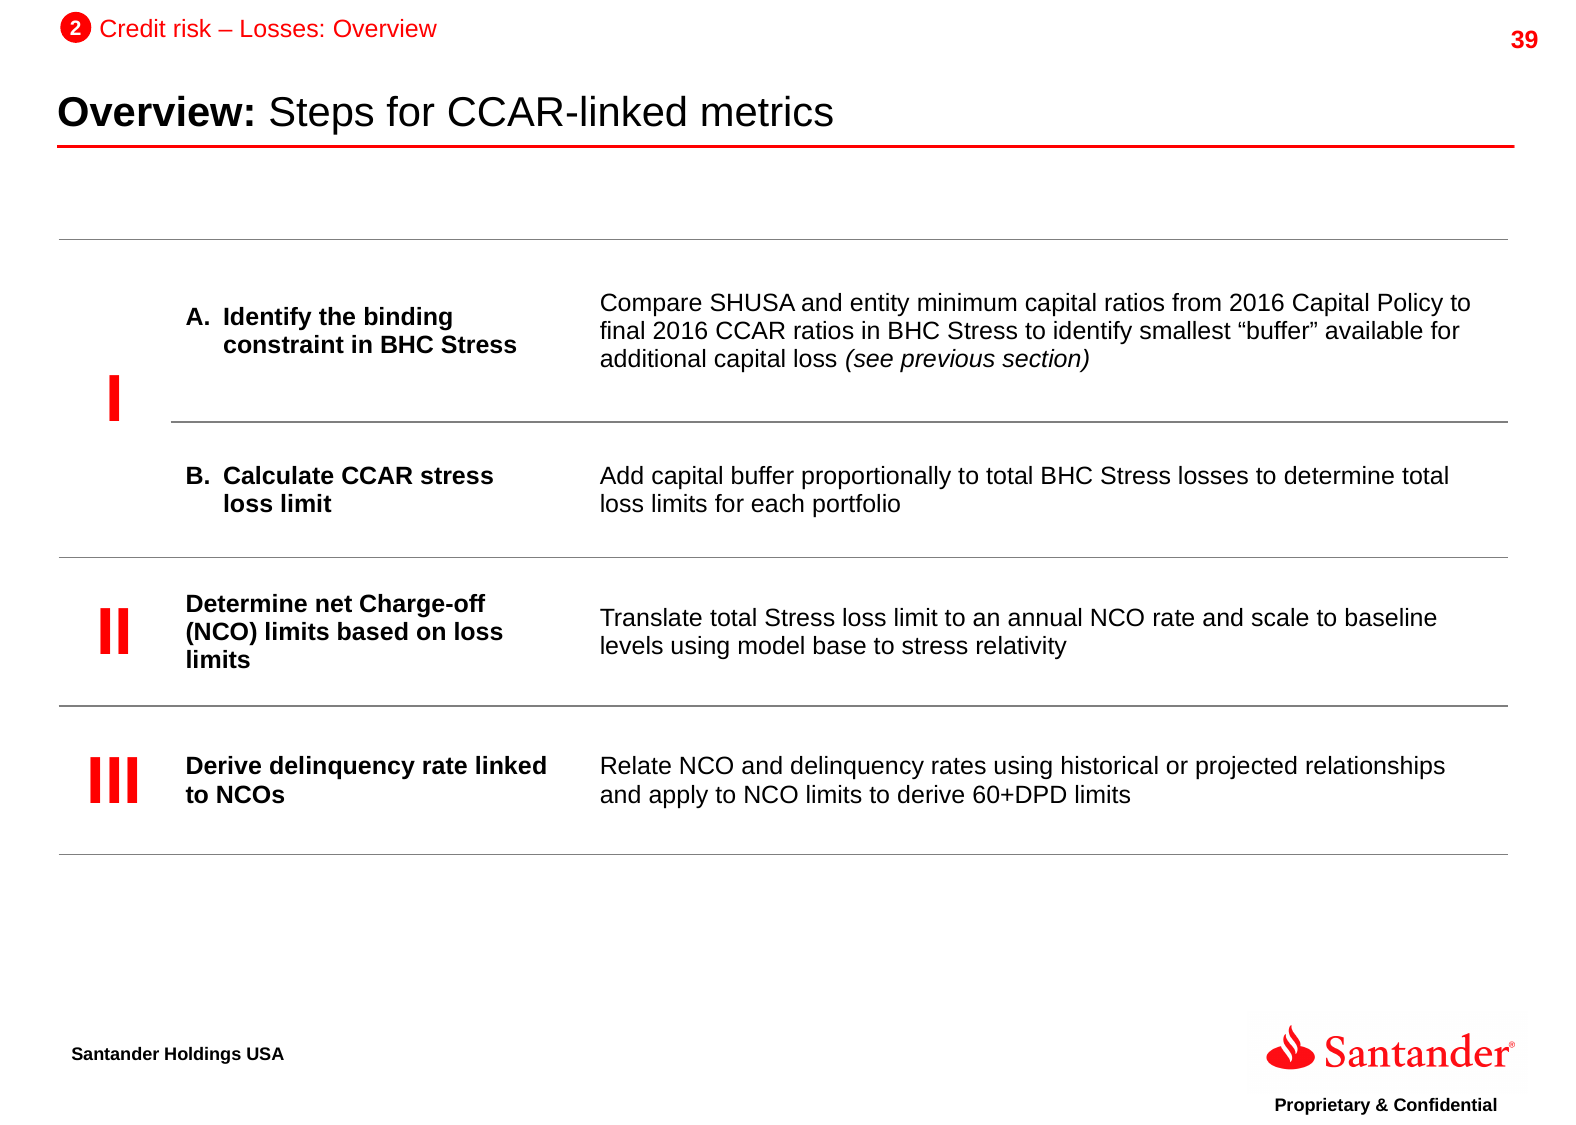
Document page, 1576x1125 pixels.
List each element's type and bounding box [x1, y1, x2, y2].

table_cell [59, 707, 1508, 854]
table_cell [171, 423, 1508, 557]
text_box [60, 11, 439, 44]
table_cell [59, 558, 1508, 705]
table_header [59, 240, 1508, 557]
list [57, 74, 1479, 146]
picture [1247, 1011, 1528, 1094]
